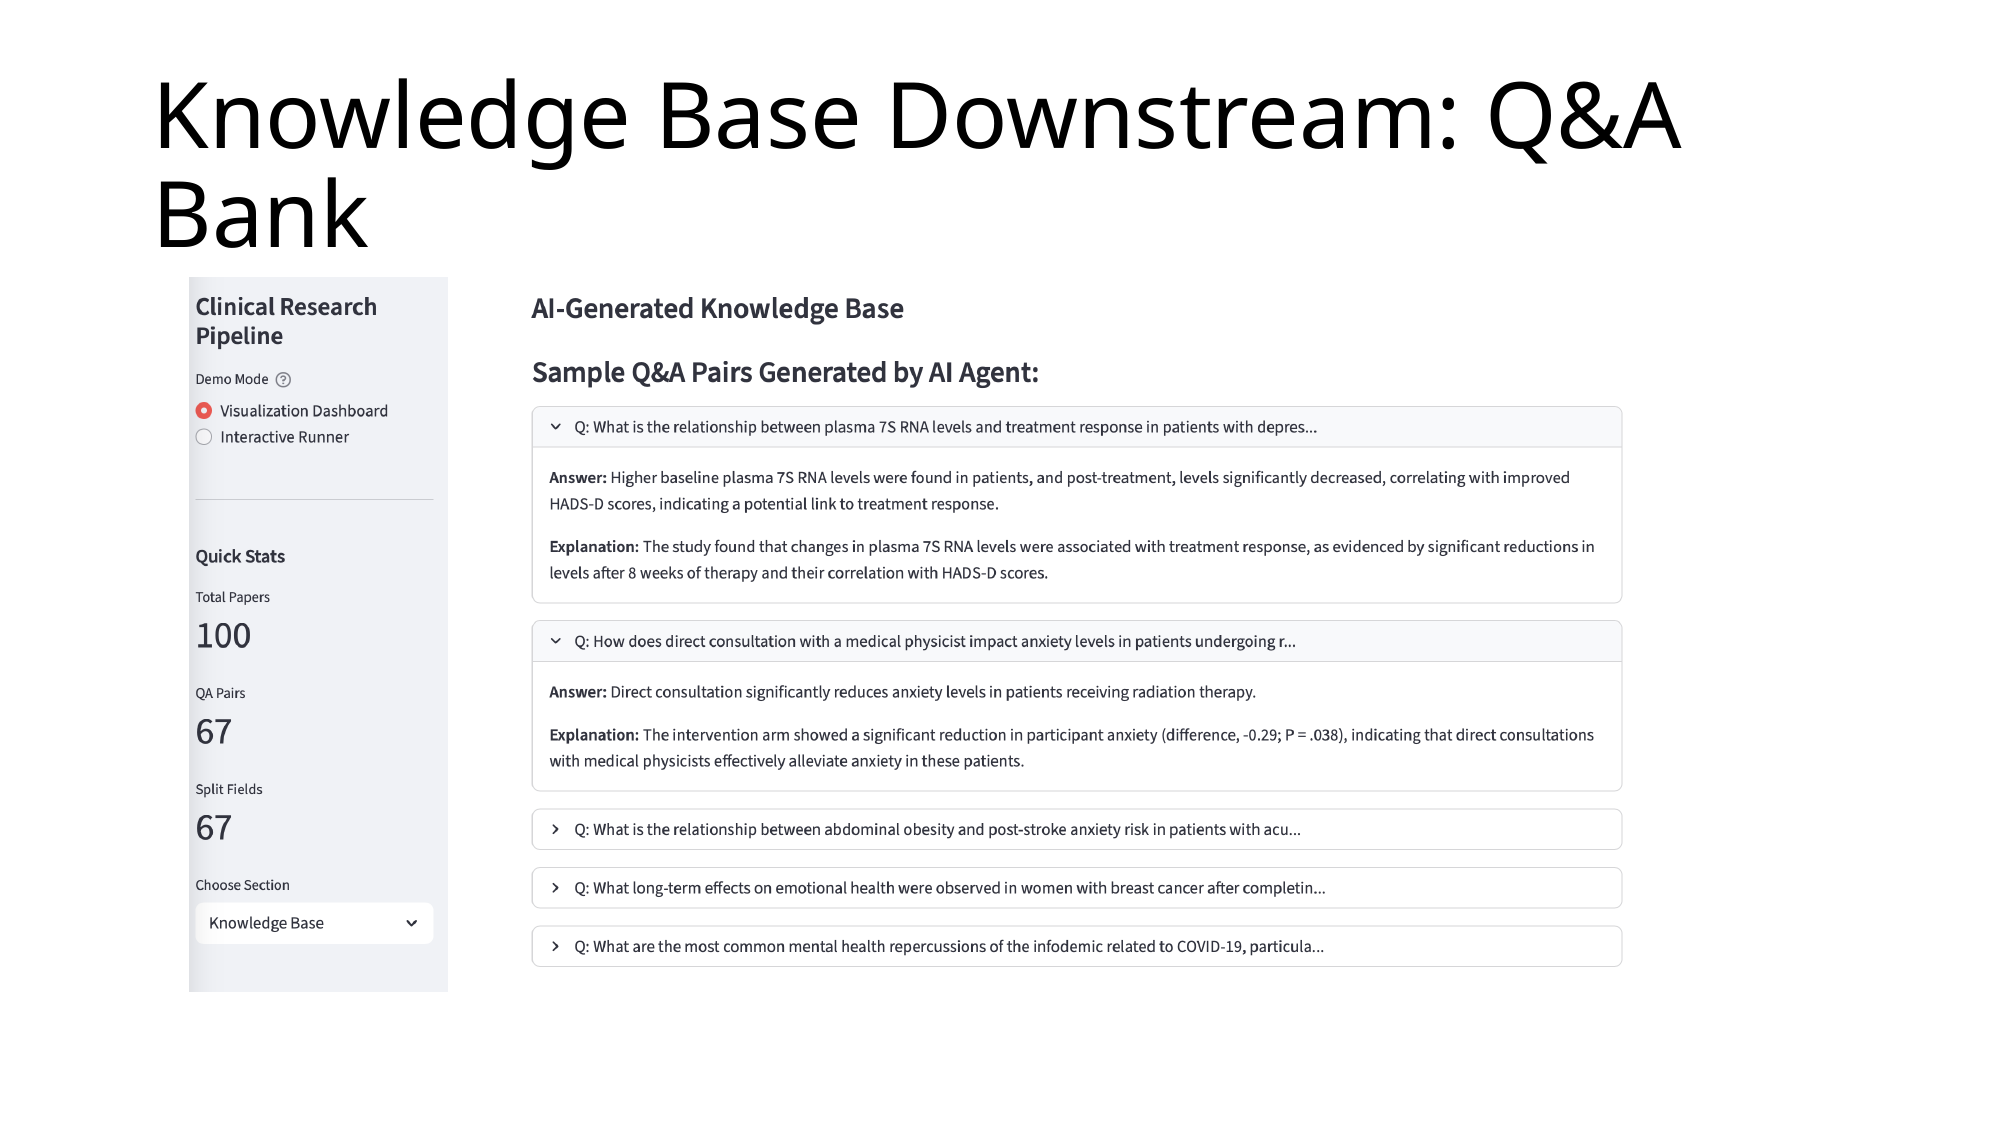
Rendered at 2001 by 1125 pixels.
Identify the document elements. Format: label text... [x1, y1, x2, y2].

title Knowledge Base Downstream: Q&A Bank [137, 59, 1863, 278]
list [188, 276, 1637, 992]
